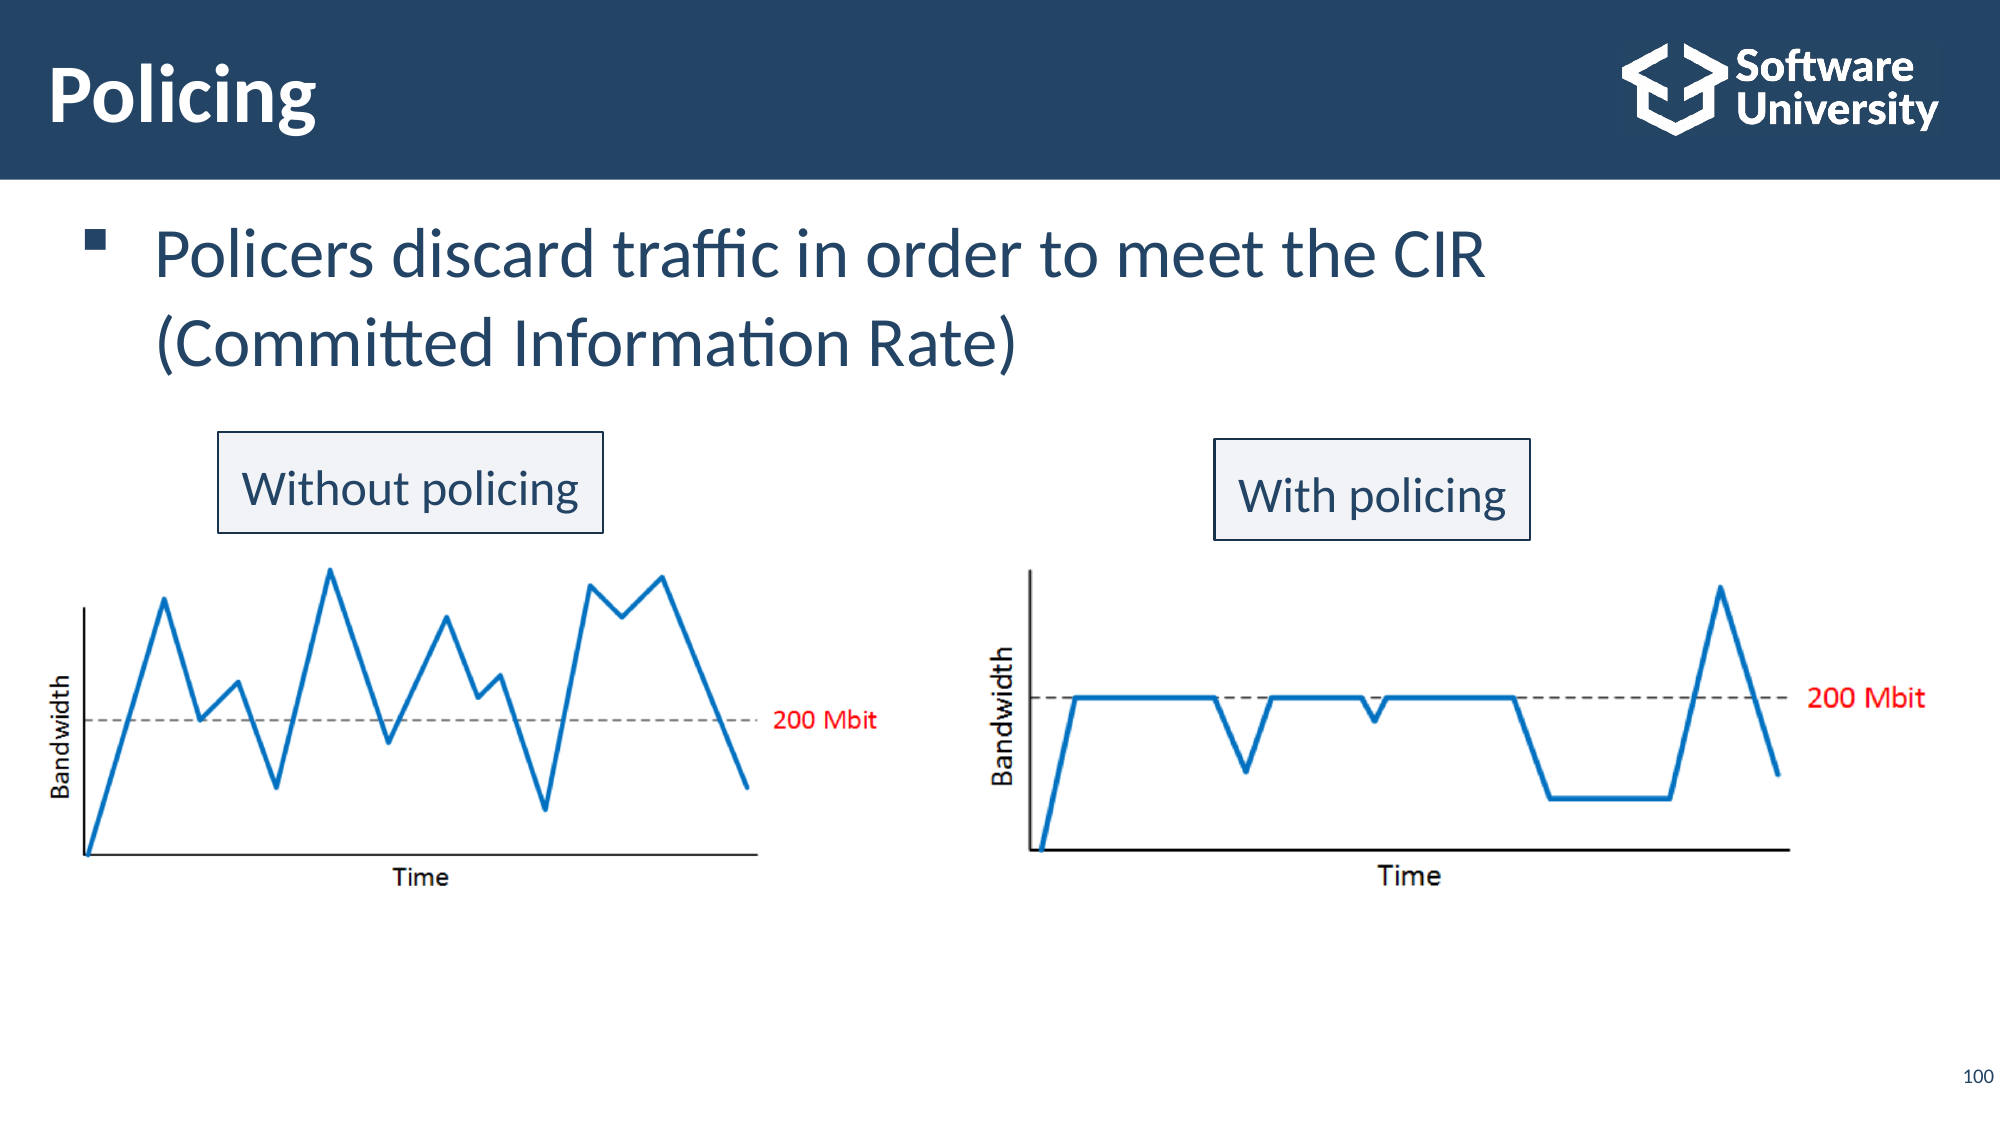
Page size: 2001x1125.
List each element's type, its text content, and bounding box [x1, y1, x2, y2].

list Policers discard traffic in order to meet the CIR (Committed Information Rate) [61, 196, 2000, 1050]
slide_number 100 [1929, 1049, 2000, 1100]
picture [29, 558, 896, 892]
text_box With policing [1214, 438, 1531, 541]
text_box Without policing [217, 431, 603, 534]
picture [955, 543, 1956, 898]
picture [1622, 43, 1939, 136]
title Policing [31, 16, 1591, 162]
